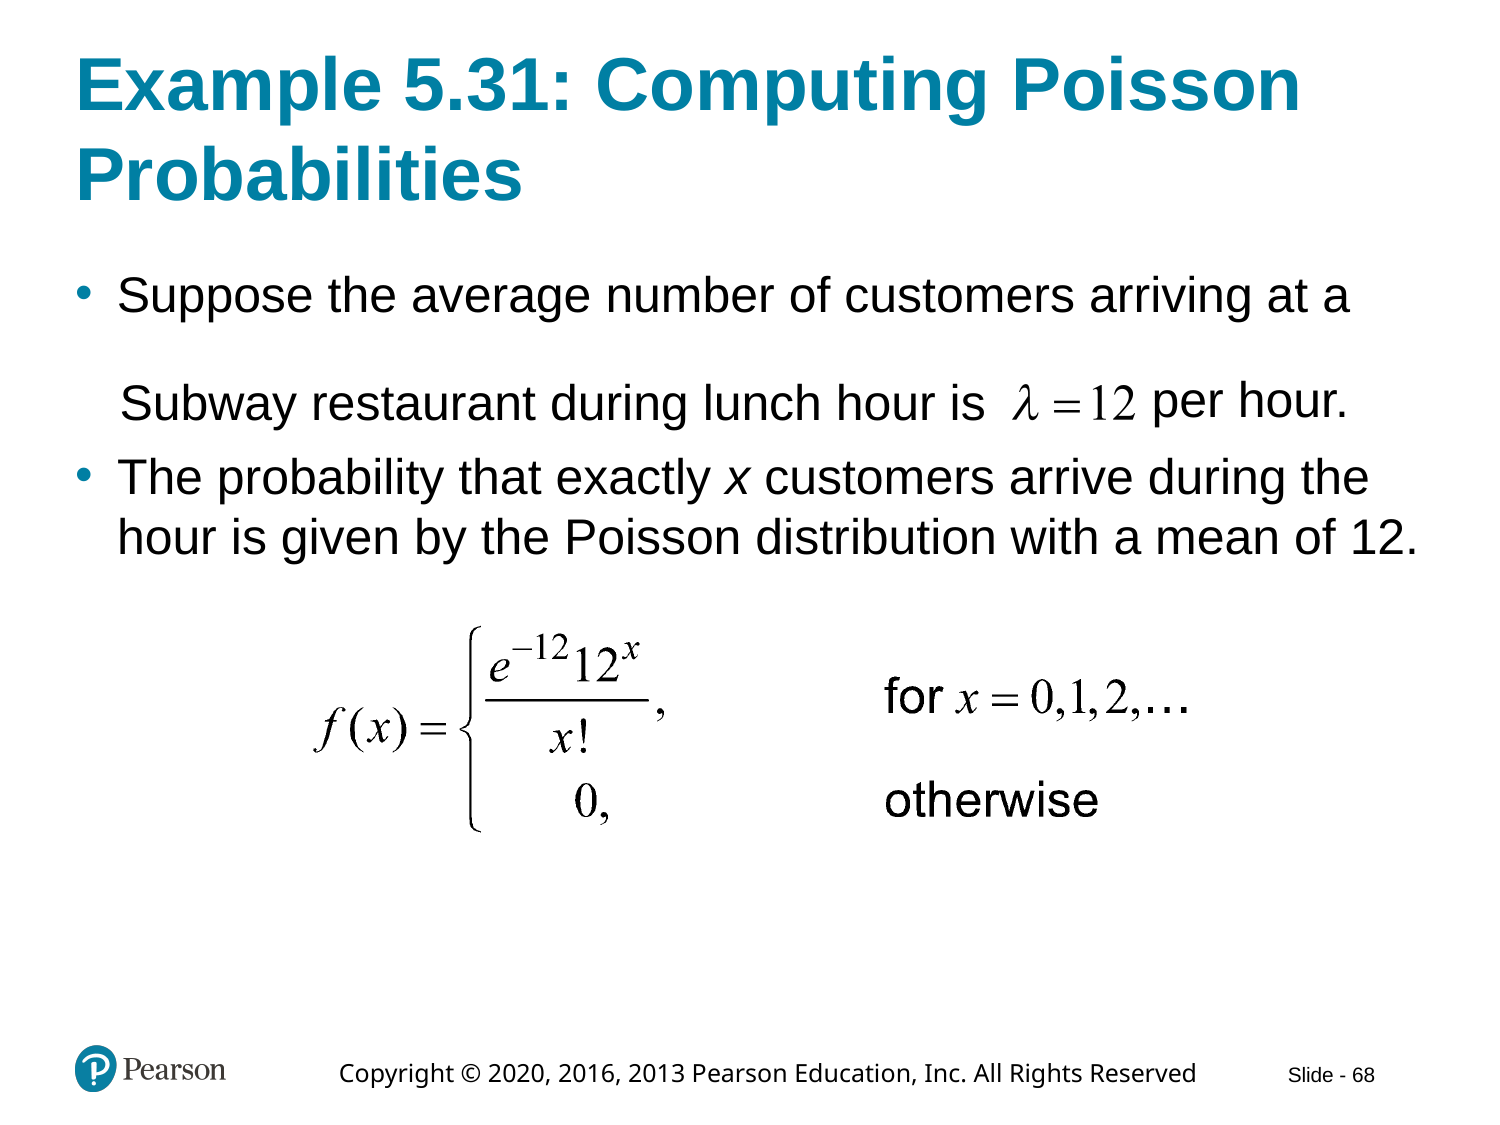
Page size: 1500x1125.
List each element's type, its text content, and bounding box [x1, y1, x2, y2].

list Subway restaurant during lunch hour is [119, 370, 995, 429]
title Example 5.31: Computing Poisson Probabilities [75, 35, 1425, 216]
picture [75, 1078, 86, 1092]
picture [309, 620, 1191, 838]
list Suppose the average number of customers arriving at a [75, 262, 1425, 359]
picture [1007, 379, 1140, 426]
picture [75, 1045, 90, 1061]
picture [101, 1045, 226, 1092]
list The probability that exactly x customers arrive during the hour is given by the Poisson distribution with a mean of 12. [75, 444, 1425, 605]
picture [83, 1054, 109, 1079]
list per hour. [1151, 367, 1368, 430]
